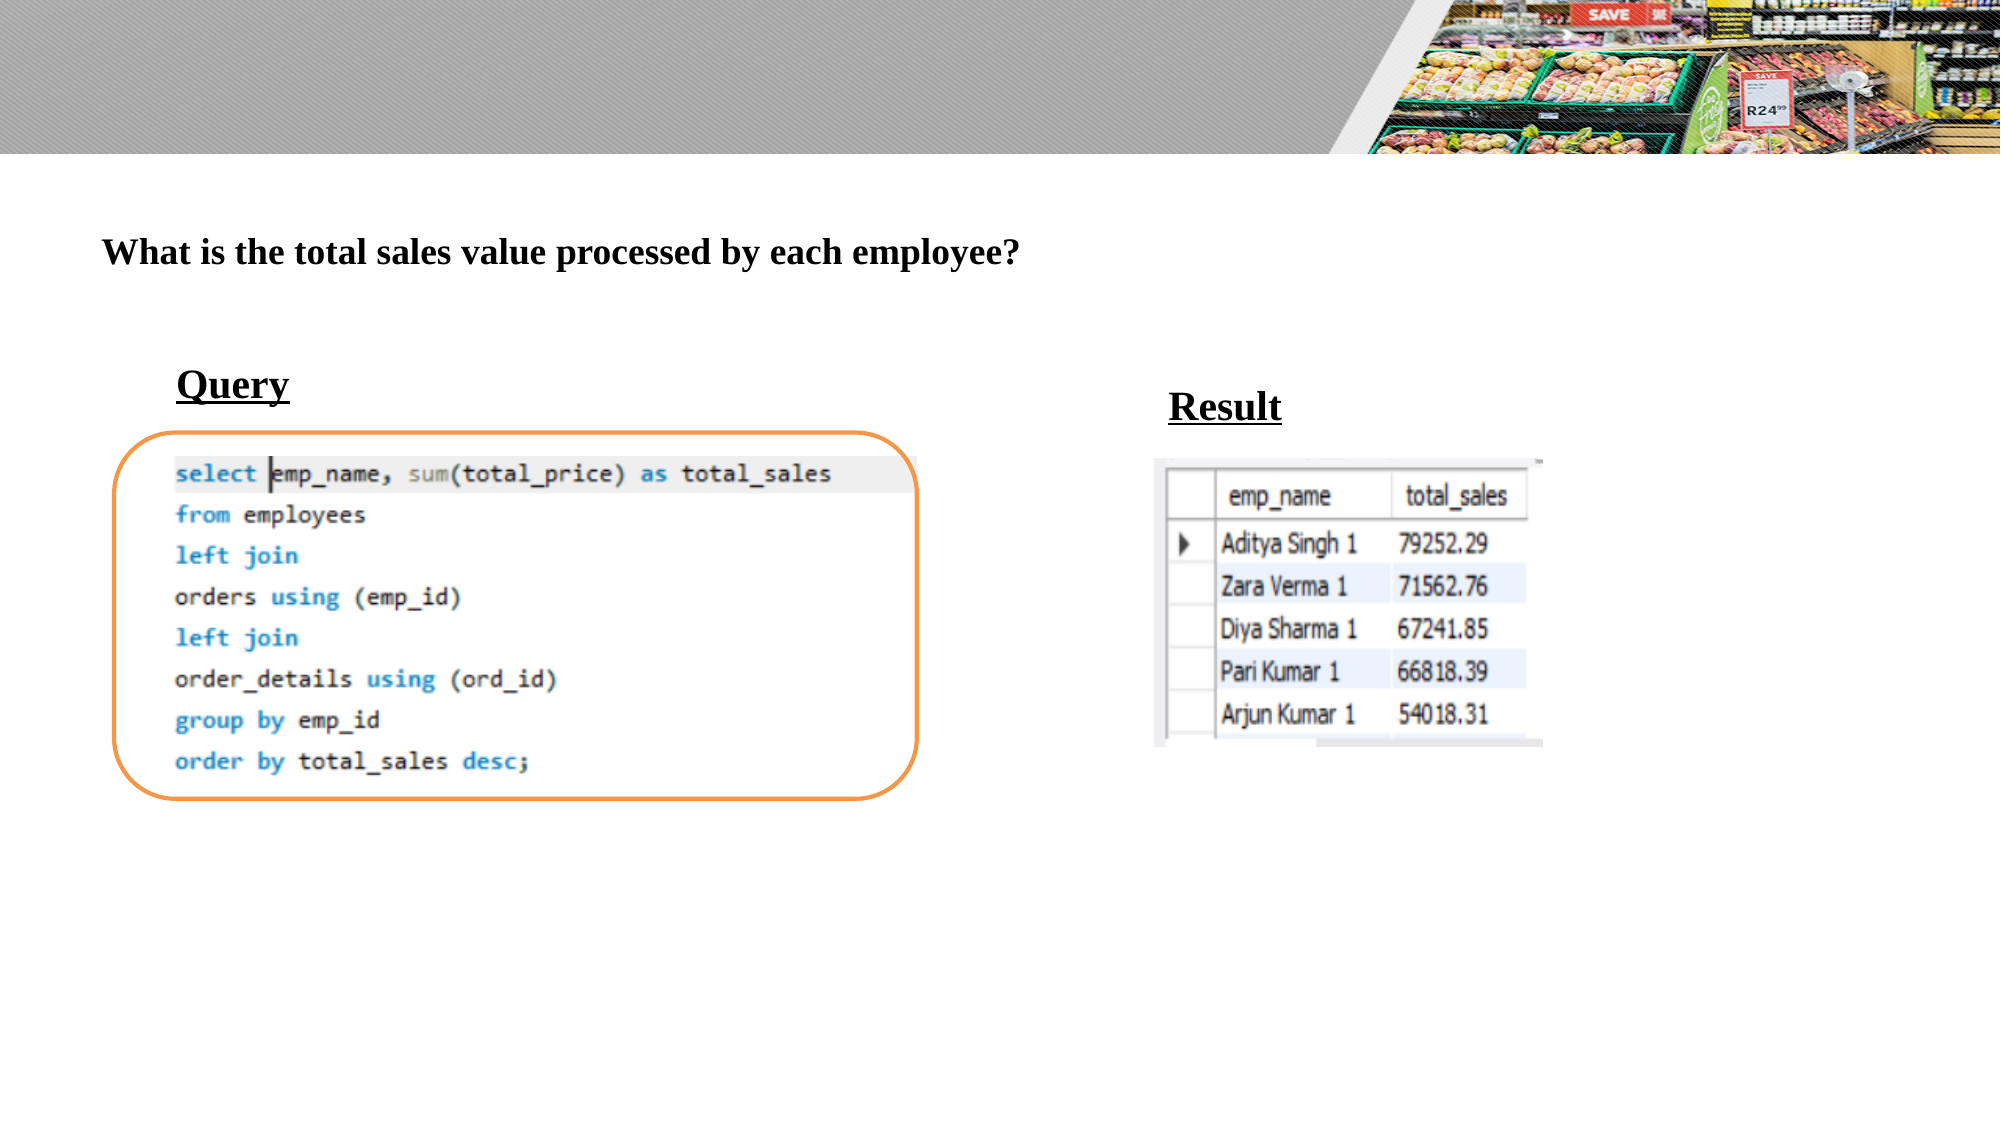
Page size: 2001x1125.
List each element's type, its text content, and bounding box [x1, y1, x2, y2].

list What is the total sales value processed by each employee? [86, 219, 1925, 1045]
text_box [111, 430, 905, 801]
text_box Query [161, 349, 705, 415]
picture [0, 0, 2000, 1125]
text_box Result [1153, 371, 1508, 437]
